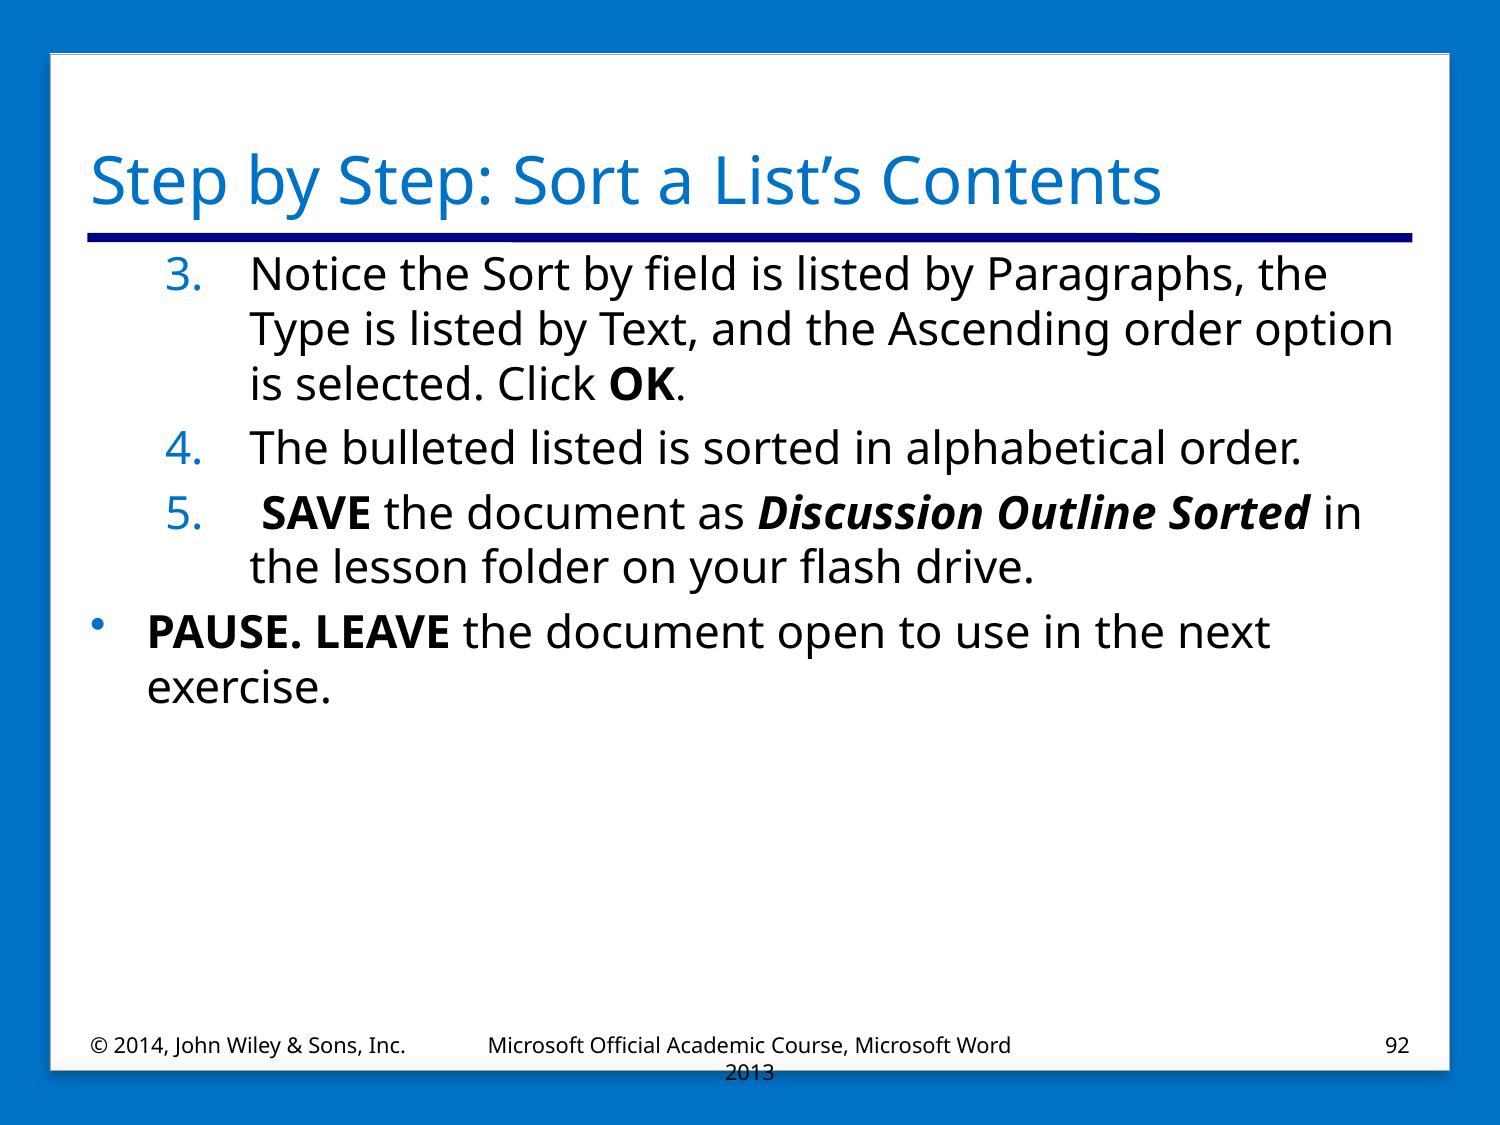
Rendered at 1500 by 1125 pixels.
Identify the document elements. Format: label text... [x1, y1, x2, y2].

slide_number © 2014, John Wiley & Sons, Inc. [74, 1024, 426, 1103]
slide_number 92 [1074, 1024, 1426, 1103]
title Step by Step: Sort a List’s Contents [74, 74, 1426, 226]
list Notice the Sort by field is listed by Paragraphs, the Type is listed by Text, and the Ascending order option is selected. Click OK. The bulleted listed is sorted in alphabetical order. SAVE the document as Discussion Outline Sorted in the lesson folder on your flash drive. PAUSE. LEAVE the document open to use in the next exercise. [75, 237, 1425, 1063]
footer Microsoft Official Academic Course, Microsoft Word 2013 [449, 1024, 1051, 1103]
